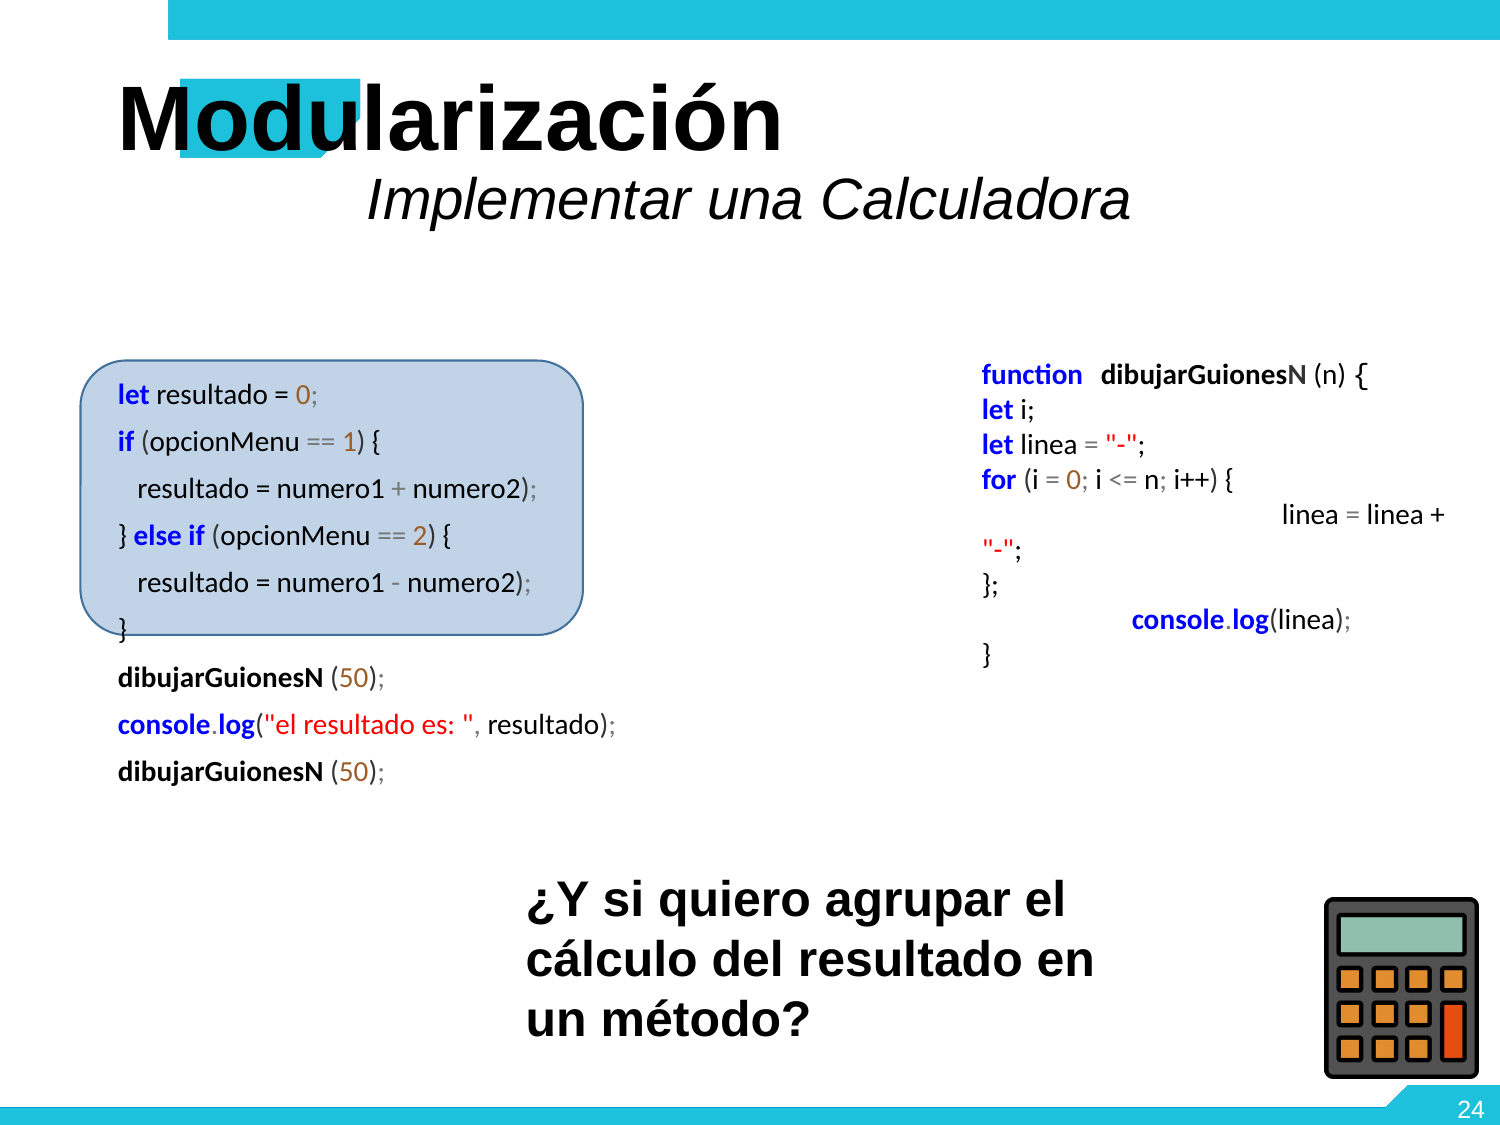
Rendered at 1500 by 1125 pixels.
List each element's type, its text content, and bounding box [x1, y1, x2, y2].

text_box <number> [1408, 1078, 1500, 1125]
text_box function dibujarGuionesN (n) { let i; let linea = "-"; for (i = 0; i <= n; i++) { linea = linea + "-"; }; console.log(linea); } [967, 340, 1500, 653]
text_box ¿Y si quiero agrupar el cálculo del resultado en un método? [510, 859, 1116, 1056]
picture [1323, 897, 1479, 1079]
text_box Modularización Implementar una Calculadora [103, 45, 1397, 246]
text_box [80, 366, 103, 629]
text_box let resultado = 0; if (opcionMenu == 1) { resultado = numero1 + numero2); } else if (opcionMenu == 2) { resultado = numero1 - numero2); } dibujarGuionesN (50); console.log("el resultado es: ", resultado); dibujarGuionesN (50); [103, 347, 748, 840]
